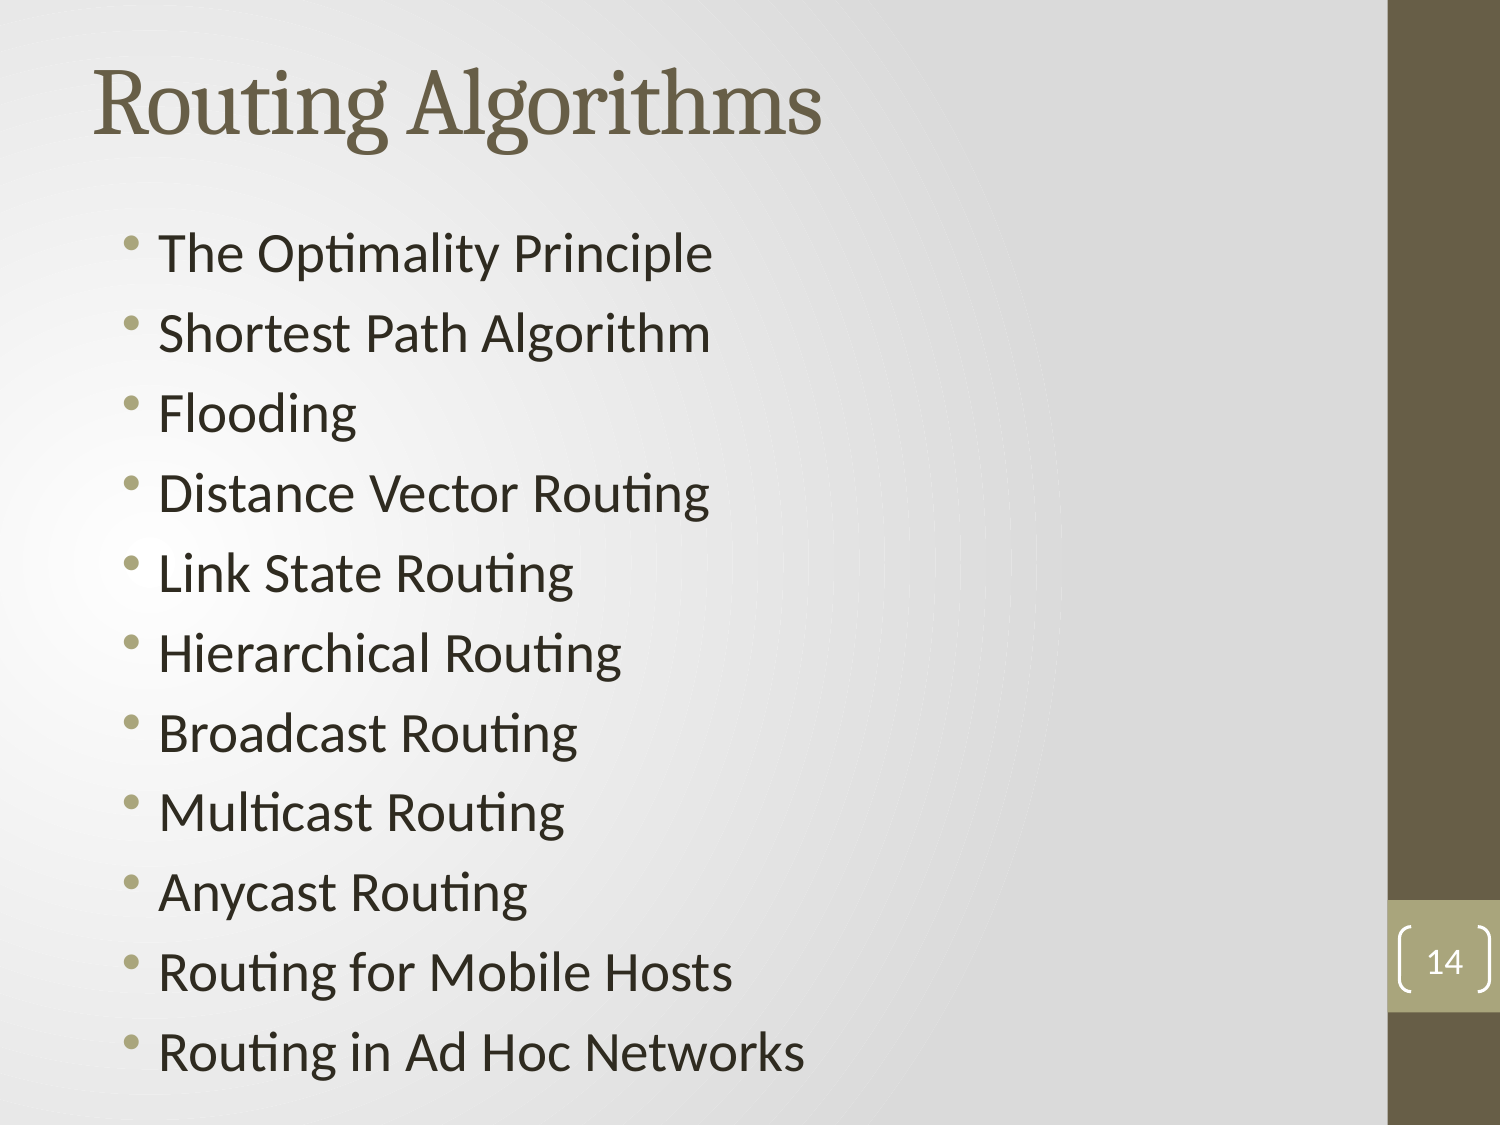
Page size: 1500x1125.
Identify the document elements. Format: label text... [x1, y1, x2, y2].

slide_number 14 [1397, 925, 1492, 994]
list The Optimality Principle Shortest Path Algorithm Flooding Distance Vector Routing Link State Routing Hierarchical Routing Broadcast Routing Multicast Routing Anycast Routing Routing for Mobile Hosts Routing in Ad Hoc Networks [88, 208, 1500, 1099]
title Routing Algorithms [76, 30, 1327, 161]
